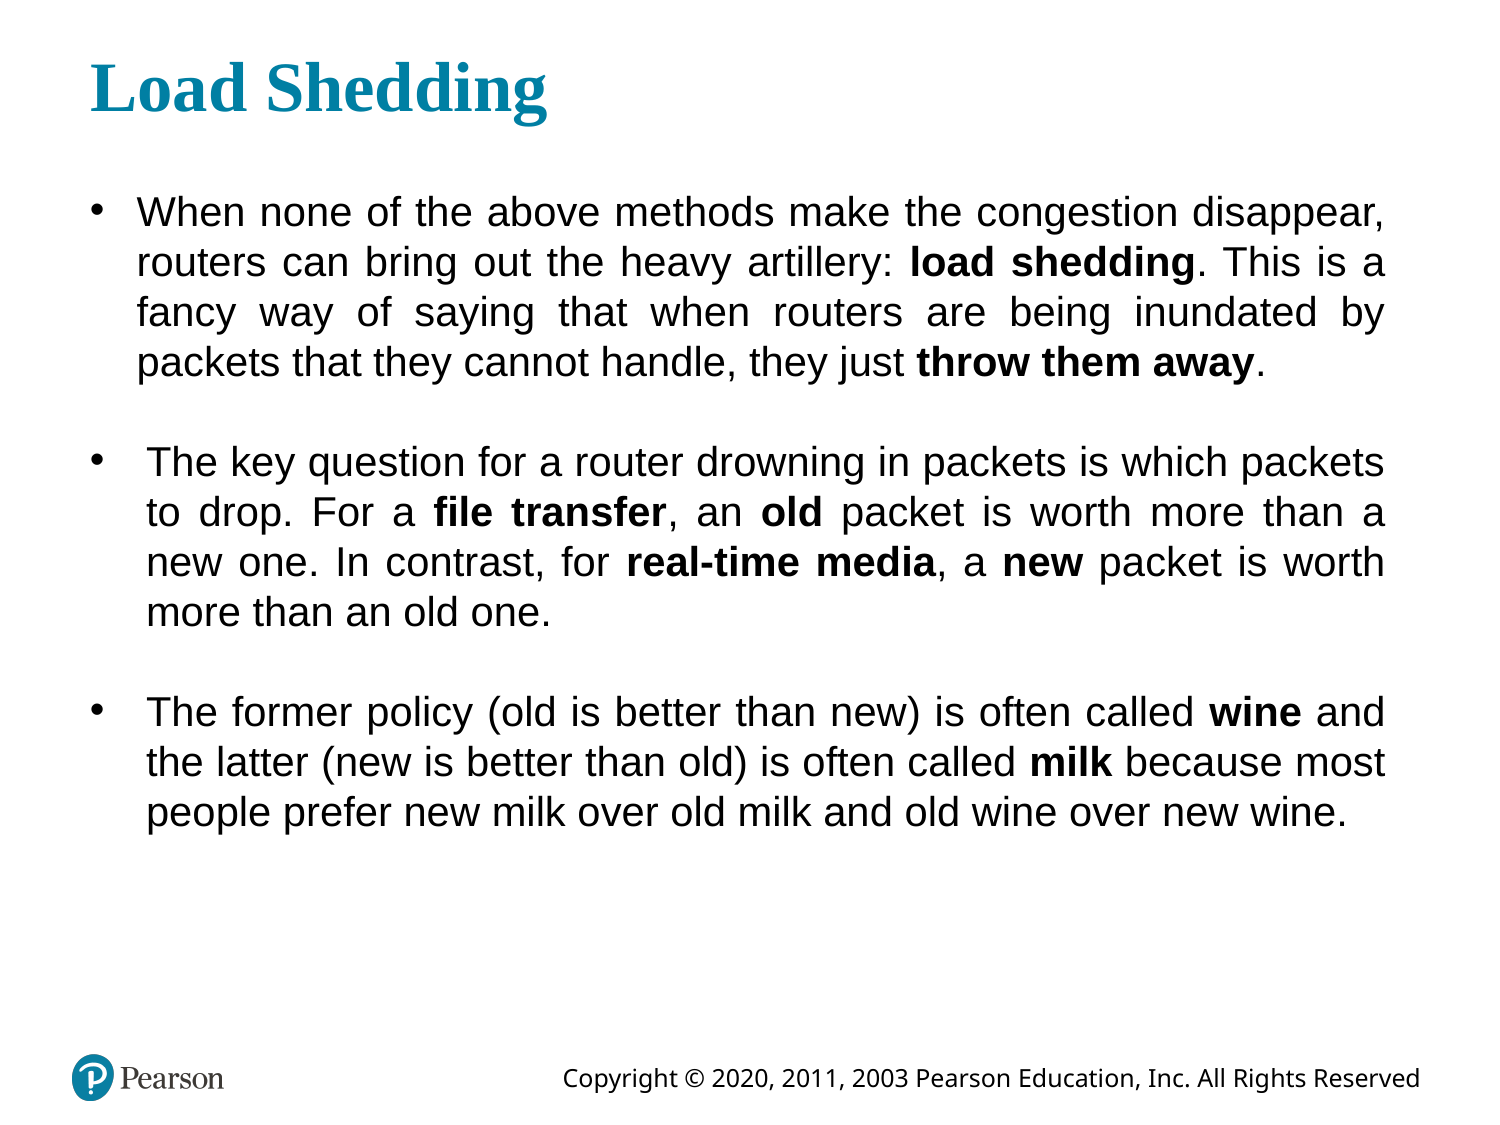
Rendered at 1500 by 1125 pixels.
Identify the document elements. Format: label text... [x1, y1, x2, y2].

title Load Shedding [75, 37, 1425, 141]
text_box When none of the above methods make the congestion disappear, routers can bring out the heavy artillery: load shedding. This is a fancy way of saying that when routers are being inundated by packets that they cannot handle, they just throw them away. The key question for a router drowning in packets is which packets to drop. For a file transfer, an old packet is worth more than a new one. In contrast, for real-time media, a new packet is worth more than an old one. The former policy (old is better than new) is often called wine and the latter (new is better than old) is often called milk because most people prefer new milk over old milk and old wine over new wine. [75, 177, 1401, 893]
picture [72, 1087, 83, 1101]
picture [72, 1054, 88, 1070]
picture [80, 1063, 106, 1088]
picture [98, 1054, 224, 1101]
